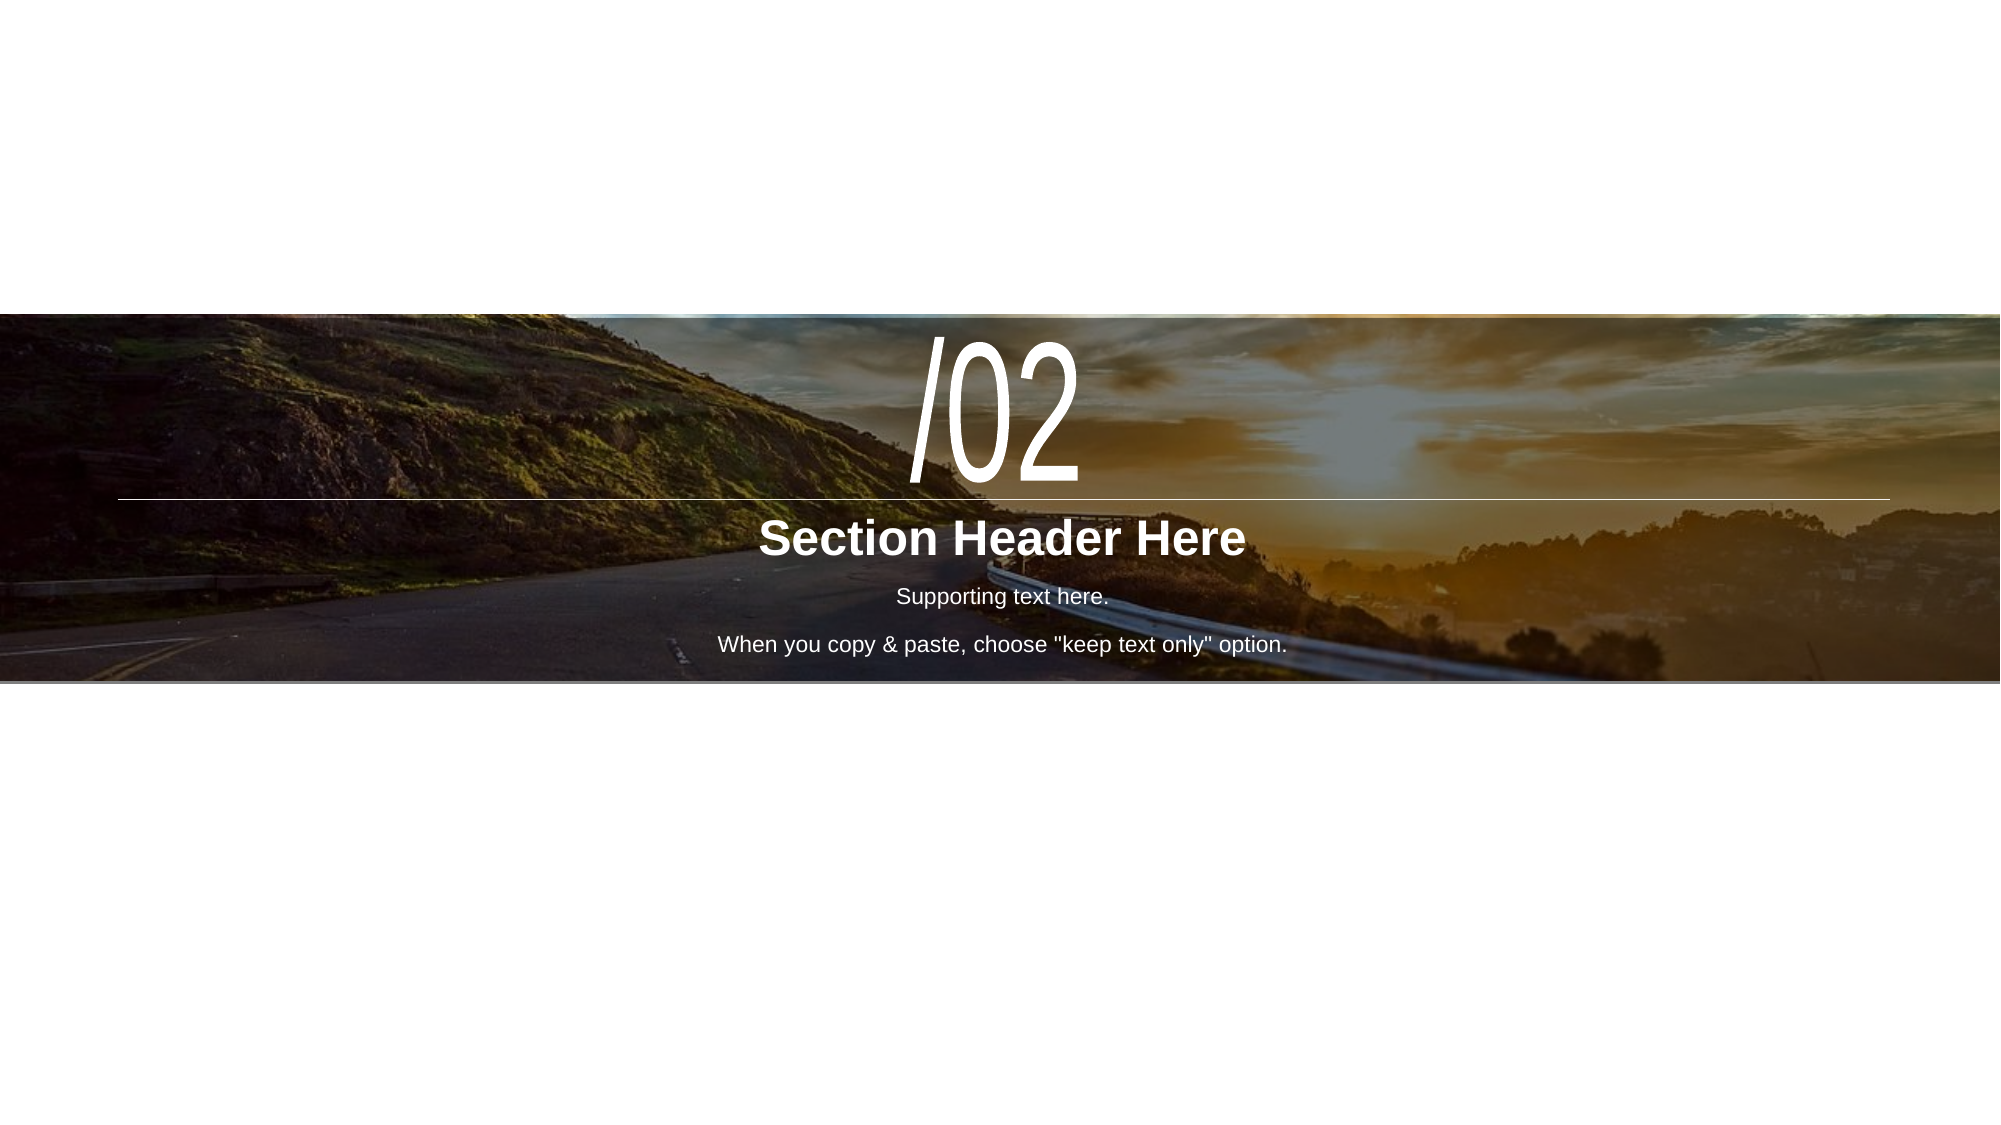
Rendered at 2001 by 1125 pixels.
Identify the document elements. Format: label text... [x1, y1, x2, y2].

title Section Header Here [558, 427, 1448, 498]
picture [0, 314, 2000, 681]
title Section Header Here [558, 500, 1448, 574]
list Supporting text here. When you copy & paste, choose "keep text only" option. [558, 574, 1448, 741]
